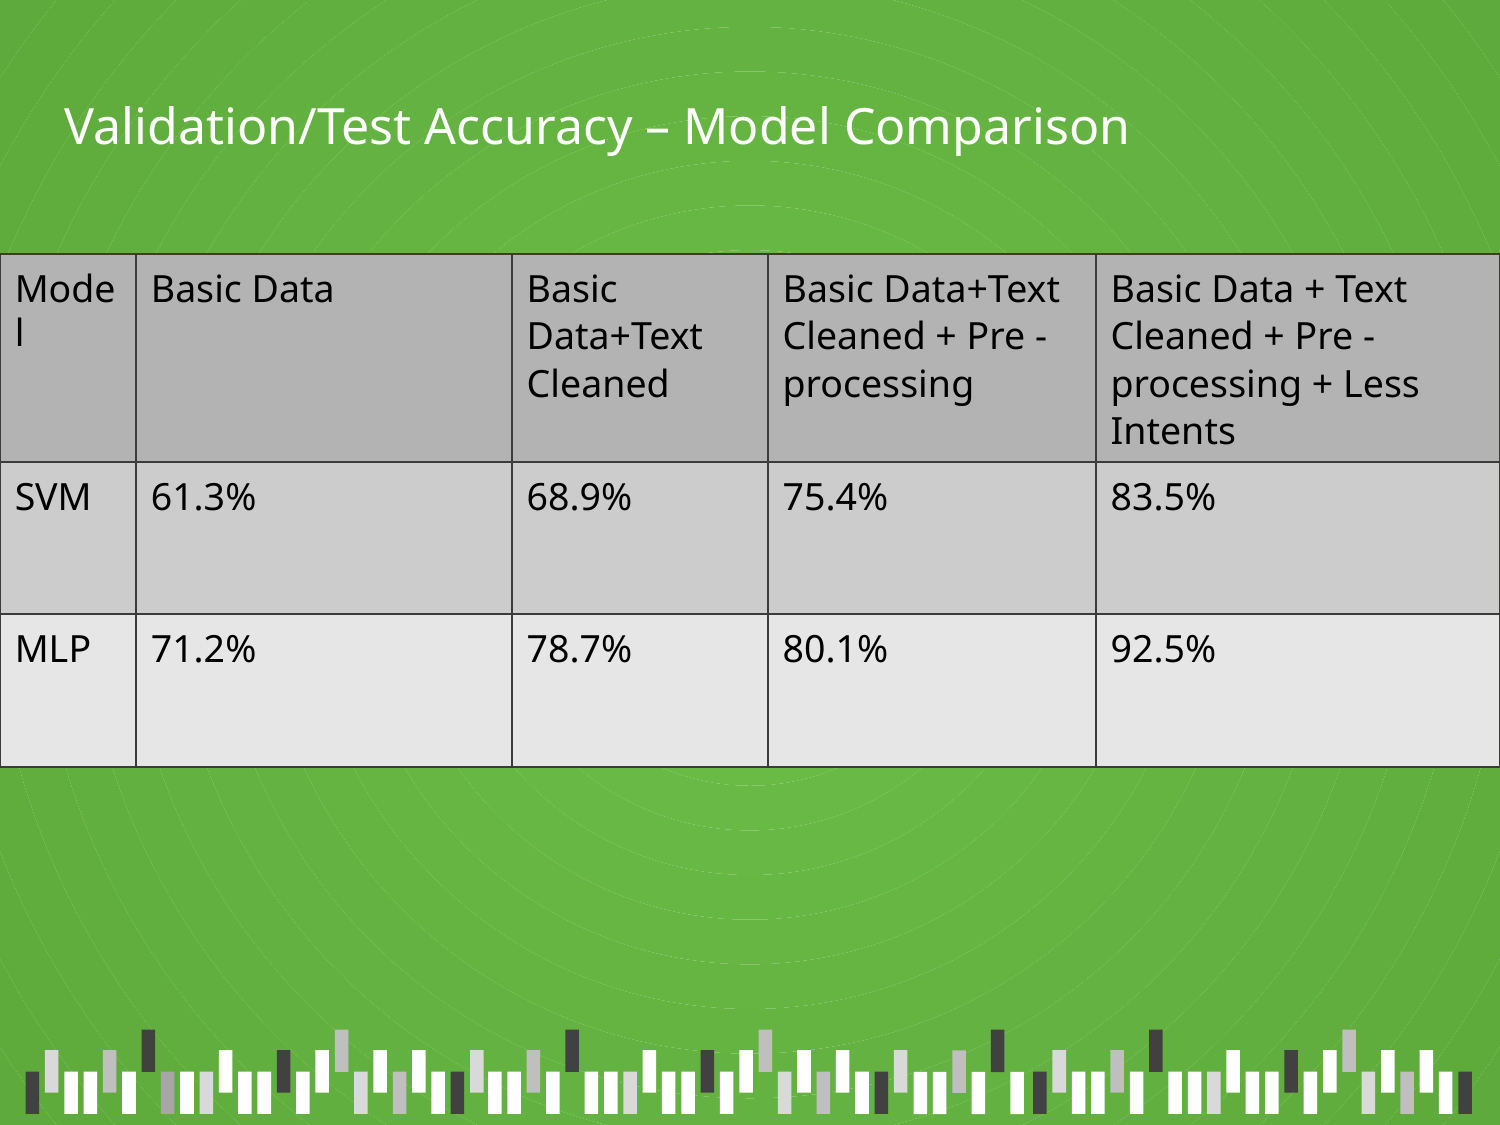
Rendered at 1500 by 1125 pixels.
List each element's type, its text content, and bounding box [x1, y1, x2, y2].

text_box Validation/Test Accuracy – Model Comparison [50, 87, 1300, 163]
table_cell 68.9% [513, 463, 767, 613]
table_header Basic Data+Text Cleaned + Pre - processing [769, 255, 1095, 461]
table_cell 92.5% [1097, 615, 1499, 766]
table_cell MLP [1, 615, 135, 766]
table_header Basic Data + Text Cleaned + Pre - processing + Less Intents [1097, 255, 1499, 461]
table_cell SVM [1, 463, 135, 613]
table_header Basic Data+Text Cleaned [513, 255, 767, 461]
table_cell 61.3% [137, 463, 511, 613]
table_cell 78.7% [513, 615, 767, 766]
table_header Model [1, 255, 135, 461]
table_cell 83.5% [1097, 463, 1499, 613]
table_cell 80.1% [769, 615, 1095, 766]
table_cell 75.4% [769, 463, 1095, 613]
table_cell 71.2% [137, 615, 511, 766]
table_header Basic Data [137, 255, 511, 461]
